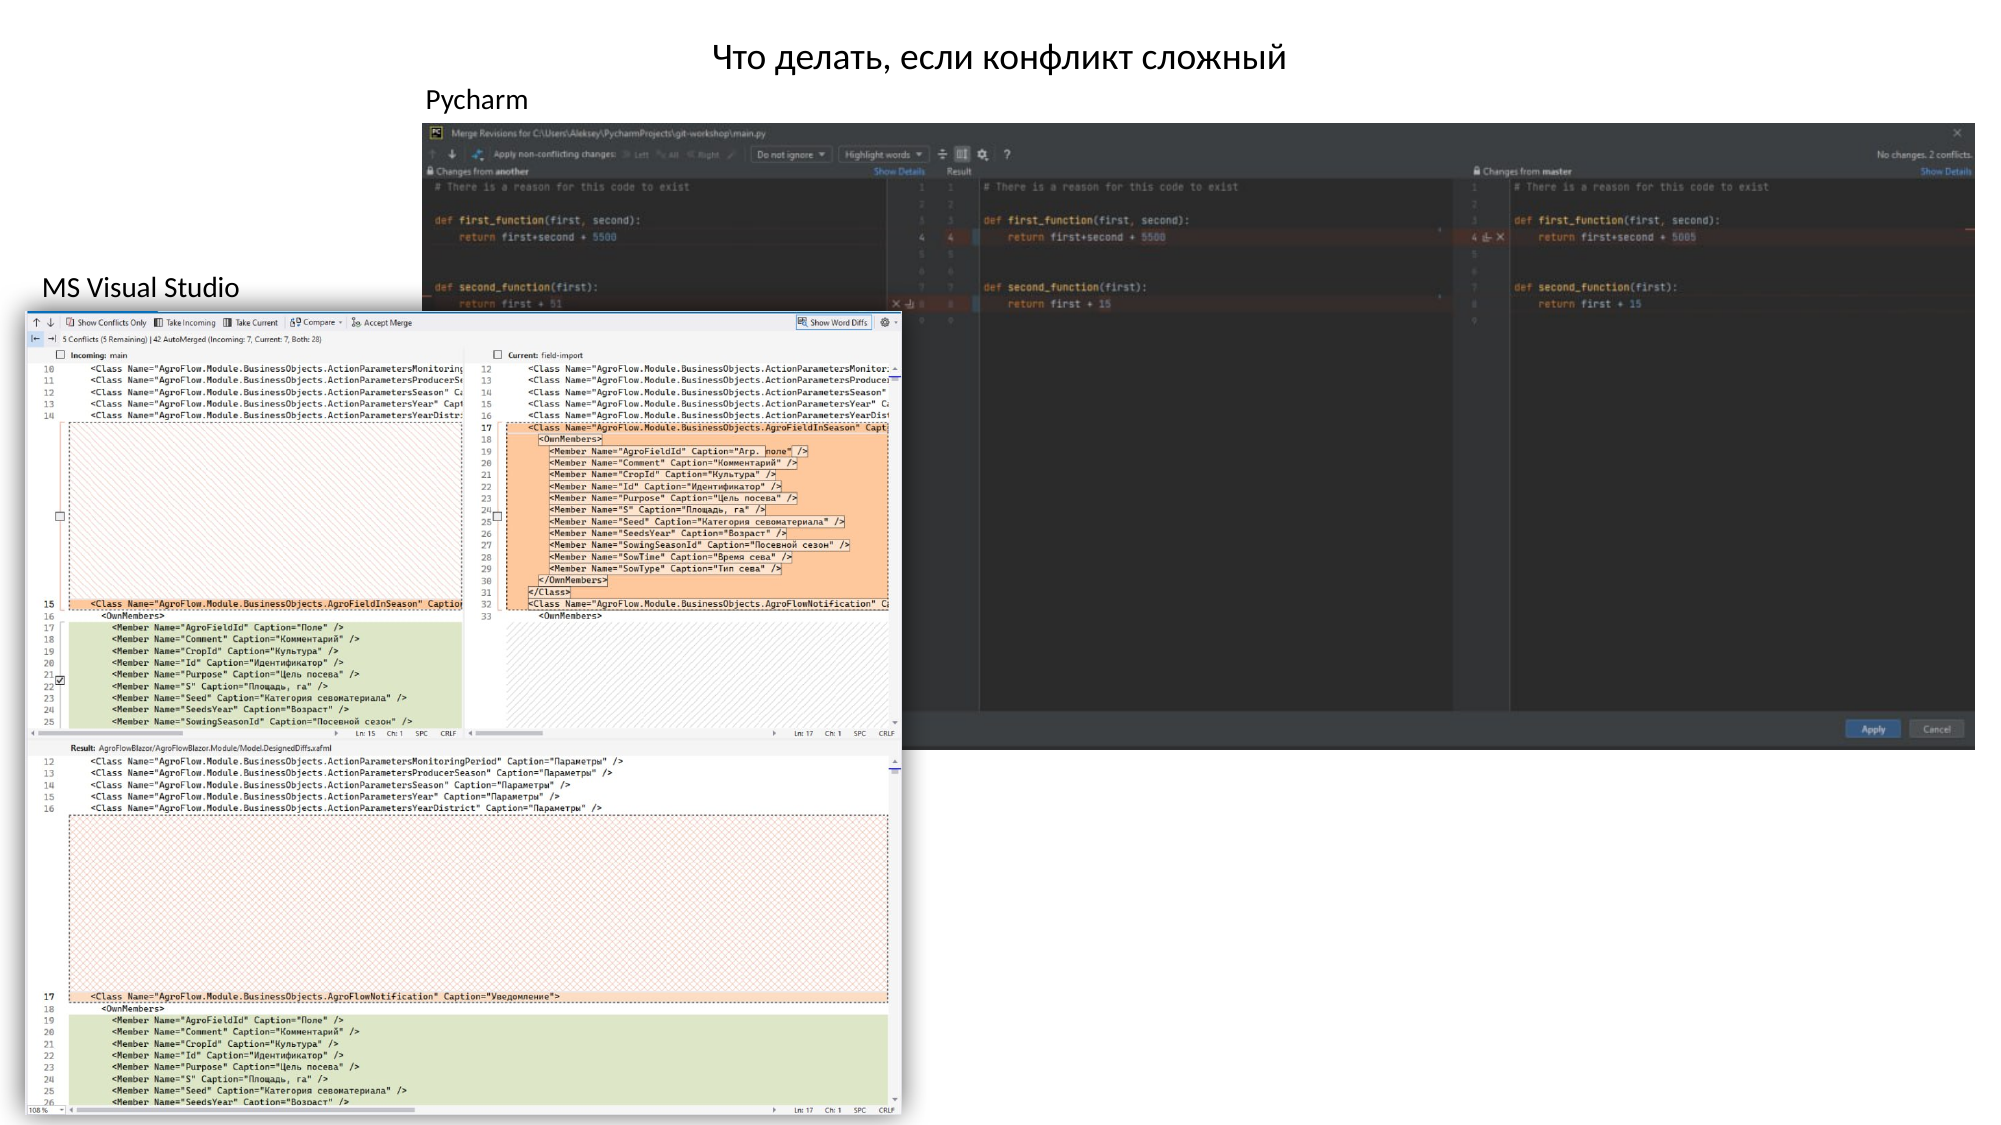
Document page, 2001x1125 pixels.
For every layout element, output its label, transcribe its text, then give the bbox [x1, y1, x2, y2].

picture [25, 123, 1975, 1115]
text_box MS Visual Studio [27, 260, 256, 311]
text_box Pycharm [410, 73, 544, 123]
text_box Что делать, если конфликт сложный [697, 24, 1303, 85]
